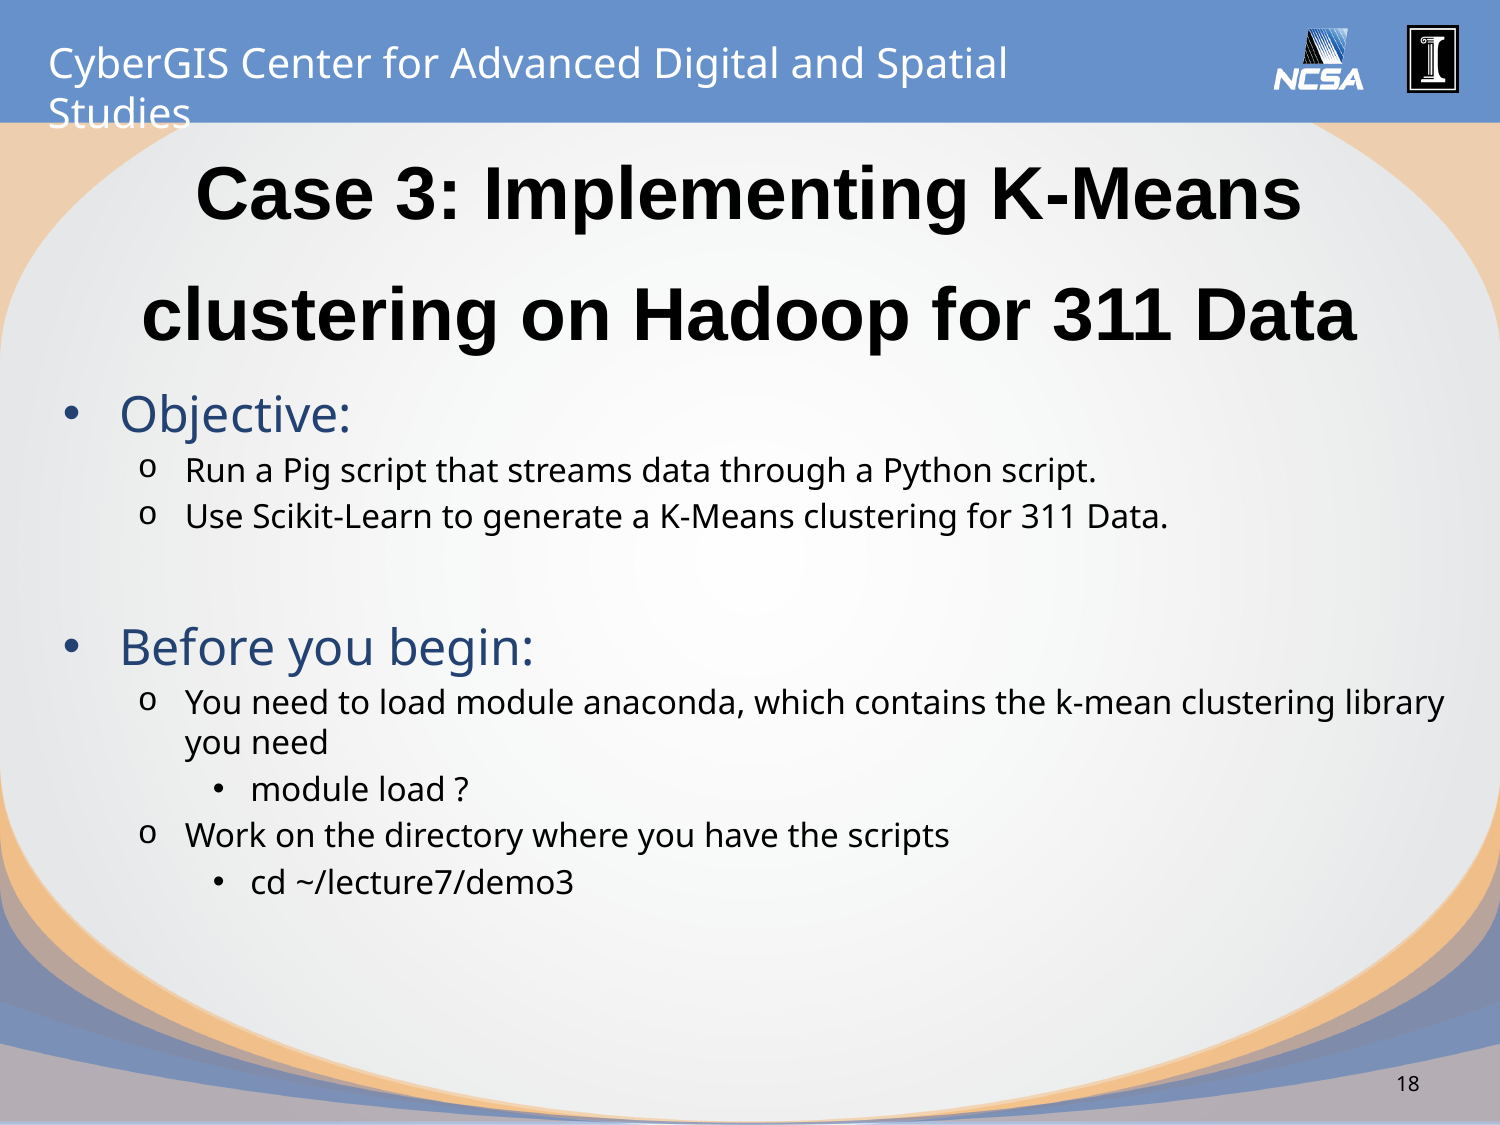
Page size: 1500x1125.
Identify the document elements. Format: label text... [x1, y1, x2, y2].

picture [0, 0, 1500, 1125]
slide_number 18 [1391, 1042, 1478, 1103]
list Objective: Run a Pig script that streams data through a Python script. Use Scikit-Learn to generate a K-Means clustering for 311 Data. Before you begin: You need to load module anaconda, which contains the k-mean clustering library you need module load ? Work on the directory where you have the scripts cd ~/lecture7/demo3 [47, 375, 1473, 1125]
title Case 3: Implementing K-Means clustering on Hadoop for 311 Data [75, 253, 1425, 363]
